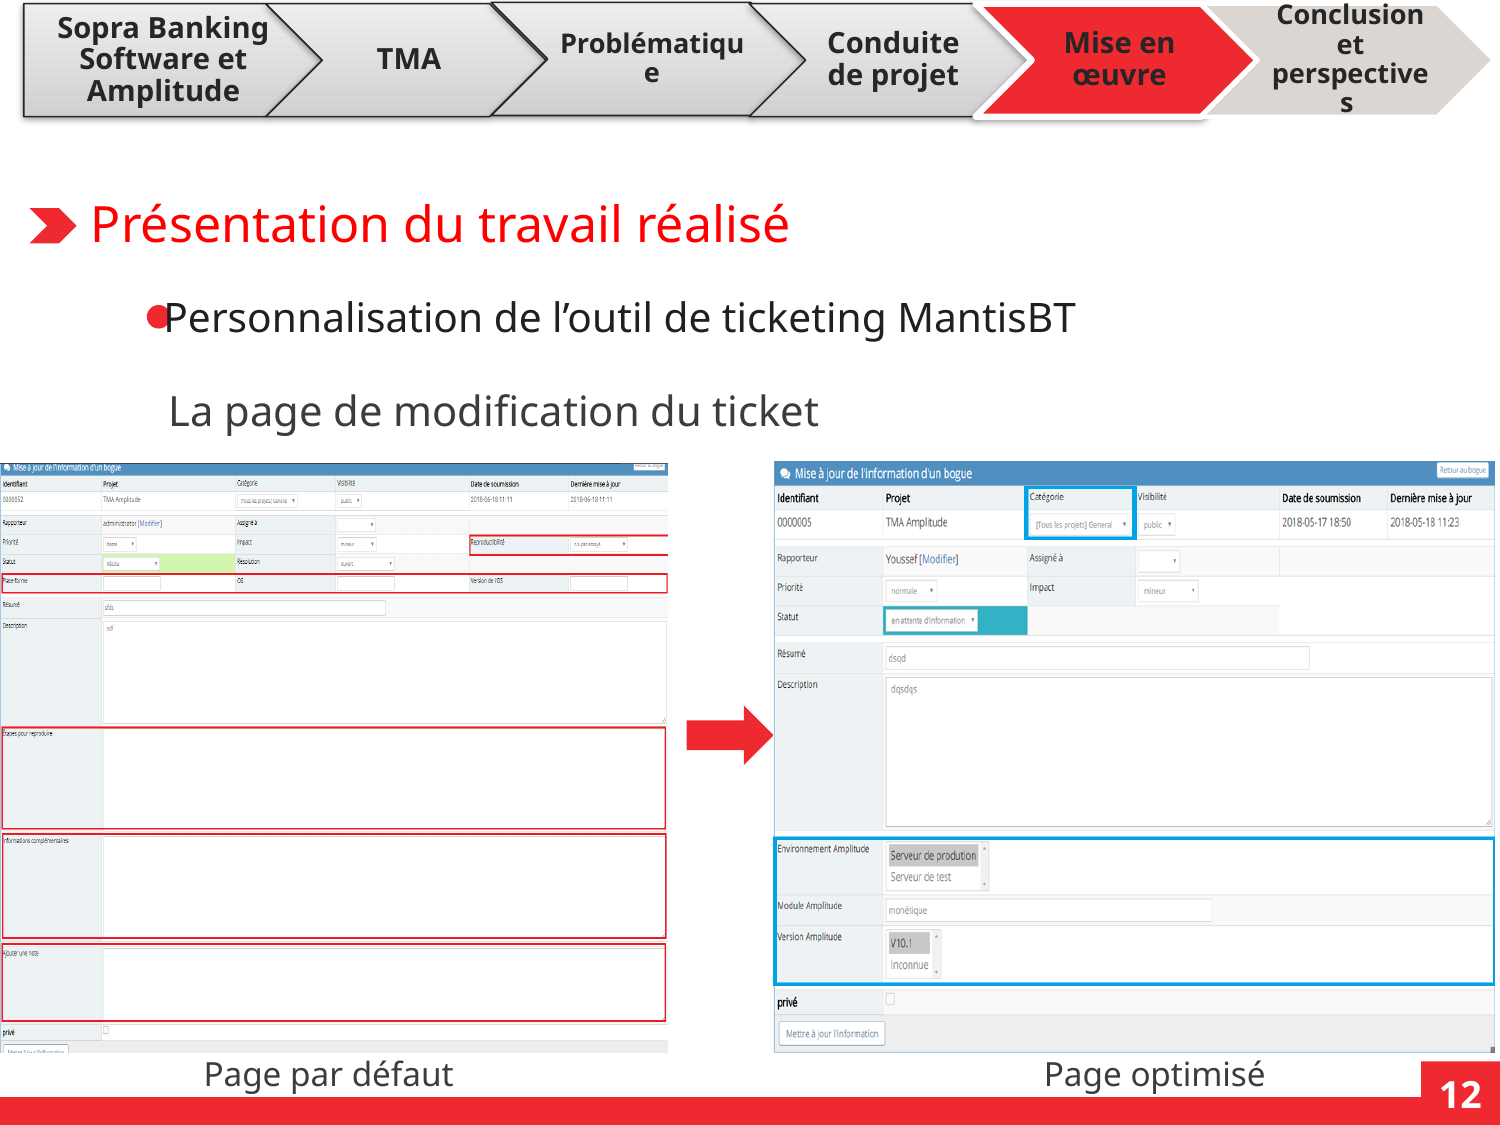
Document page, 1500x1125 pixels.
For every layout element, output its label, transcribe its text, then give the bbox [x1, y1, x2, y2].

picture [773, 461, 1495, 836]
text_box [144, 311, 149, 327]
picture [778, 841, 1492, 982]
text_box La page de modification du ticket [154, 384, 820, 436]
text_box [684, 703, 768, 767]
text_box Page optimisé [1029, 1061, 1266, 1093]
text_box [23, 0, 1495, 303]
picture [0, 463, 668, 1053]
text_box Page par défaut [189, 1061, 454, 1093]
picture [773, 987, 1495, 1053]
text_box 12 [1419, 1059, 1500, 1125]
text_box Personnalisation de l’outil de ticketing MantisBT [149, 311, 1078, 341]
